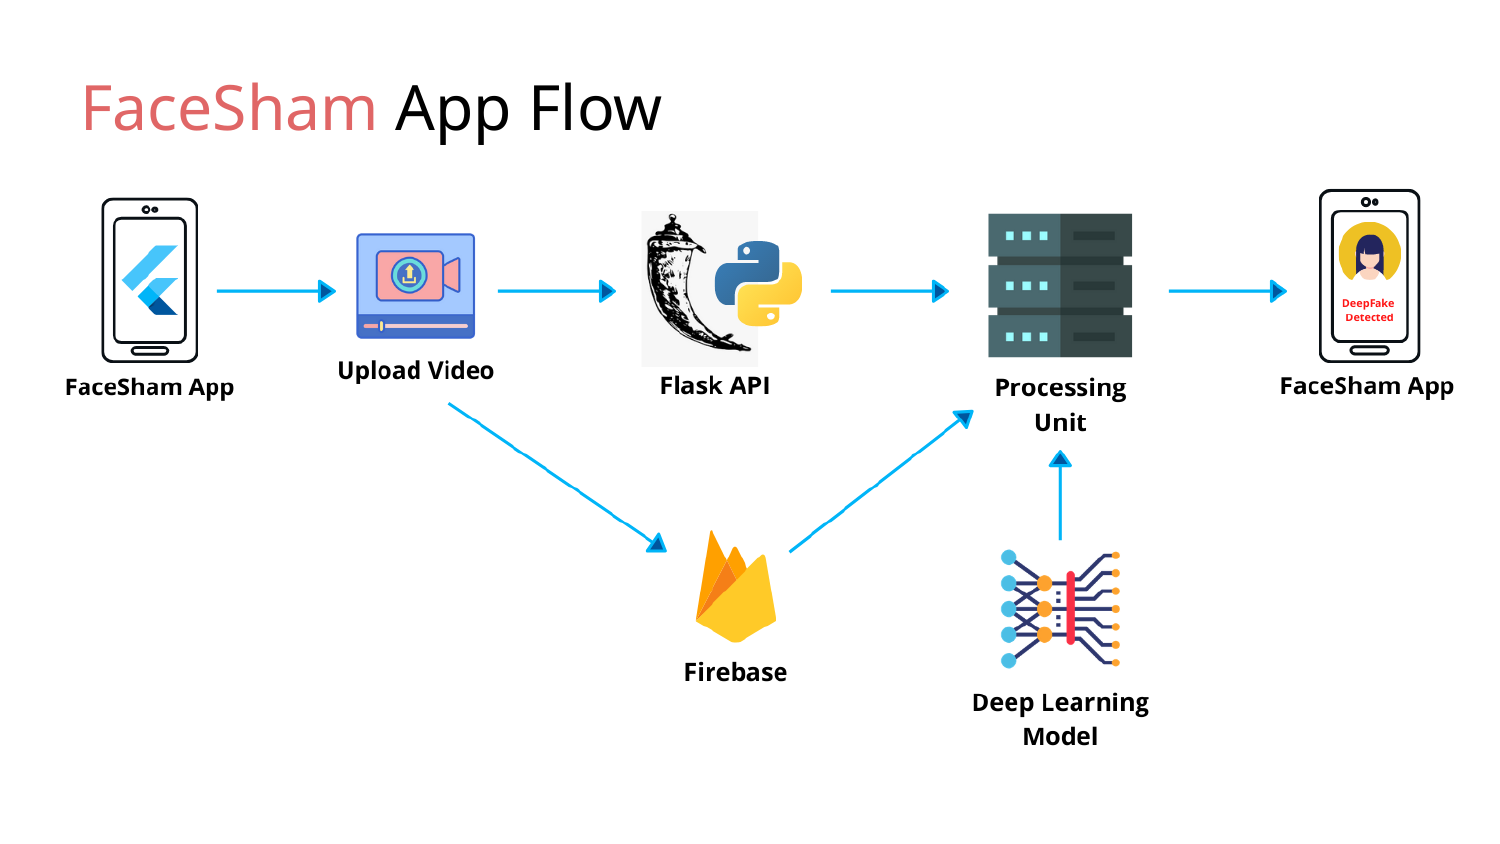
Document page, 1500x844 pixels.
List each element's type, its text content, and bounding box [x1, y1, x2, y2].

title FaceSham App Flow [65, 53, 1355, 142]
picture [49, 175, 1476, 765]
